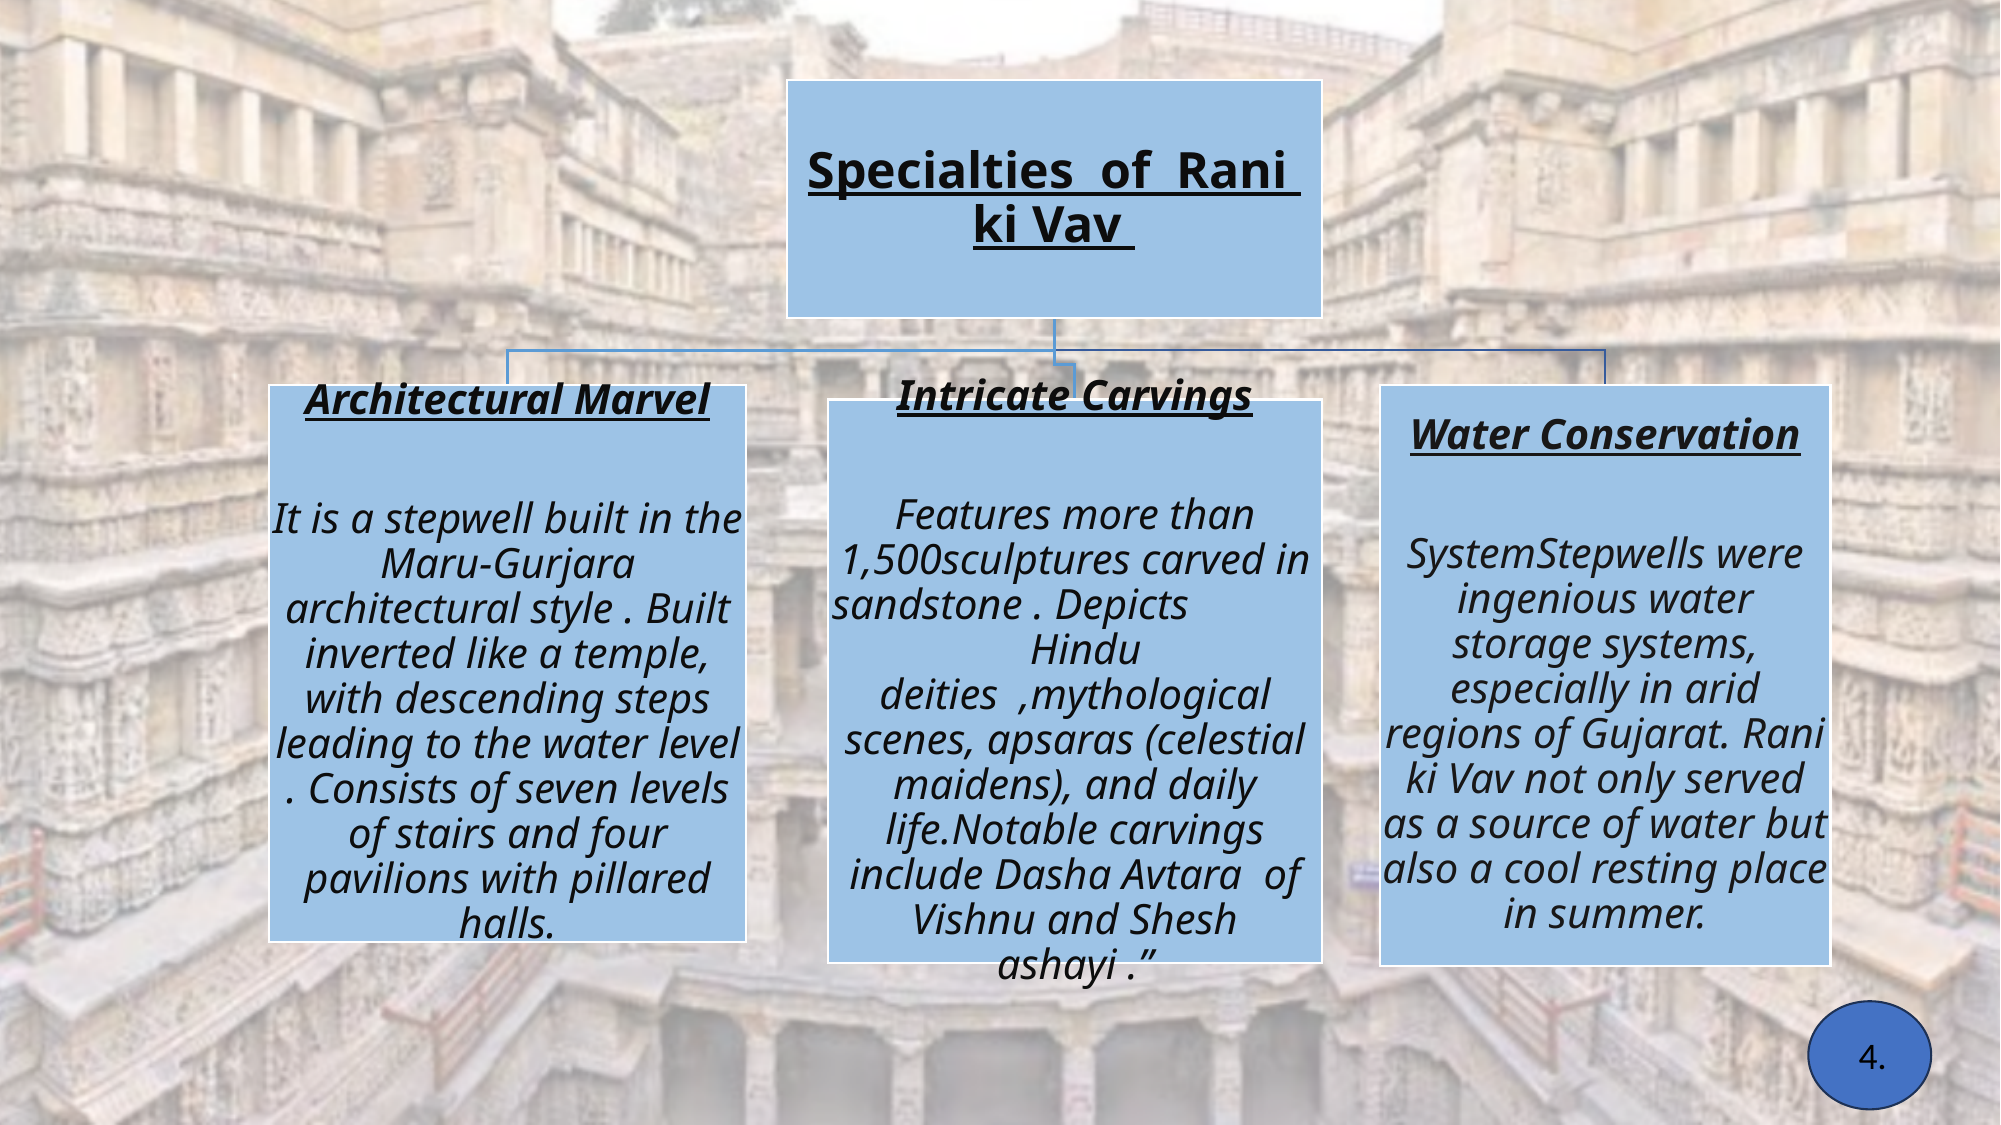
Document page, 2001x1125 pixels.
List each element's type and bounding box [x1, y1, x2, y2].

text_box [186, 76, 1914, 966]
picture [0, 0, 2000, 1125]
